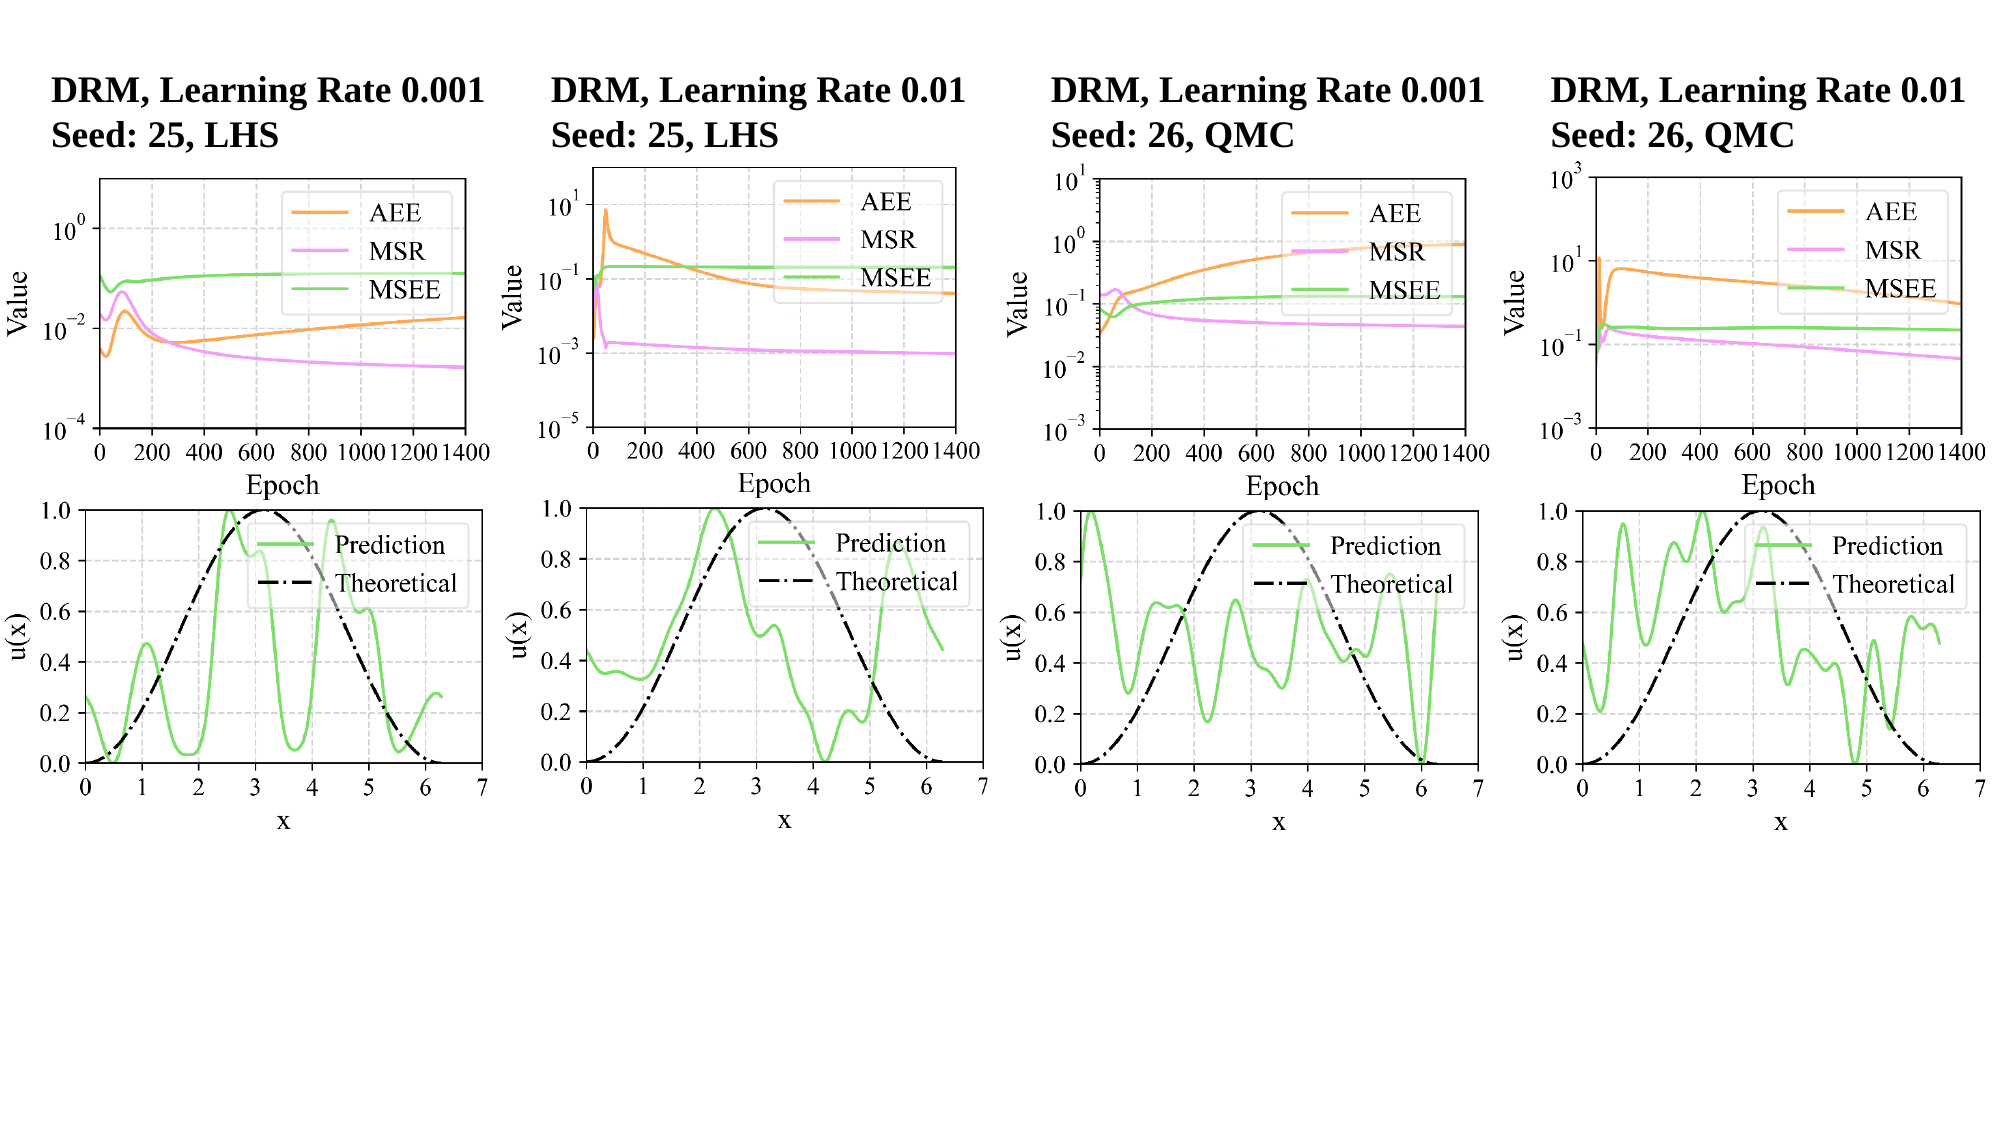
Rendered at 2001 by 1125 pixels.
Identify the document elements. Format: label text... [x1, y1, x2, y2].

text_box DRM, Learning Rate 0.001 Seed: 26, QMC [1036, 57, 1513, 162]
text_box DRM, Learning Rate 0.001 Seed: 25, LHS [36, 57, 514, 162]
text_box DRM, Learning Rate 0.01 Seed: 25, LHS [536, 57, 1013, 162]
picture [1499, 159, 1986, 836]
picture [494, 163, 988, 829]
picture [0, 163, 490, 832]
picture [995, 159, 1490, 832]
text_box DRM, Learning Rate 0.01 Seed: 26, QMC [1535, 57, 2000, 162]
